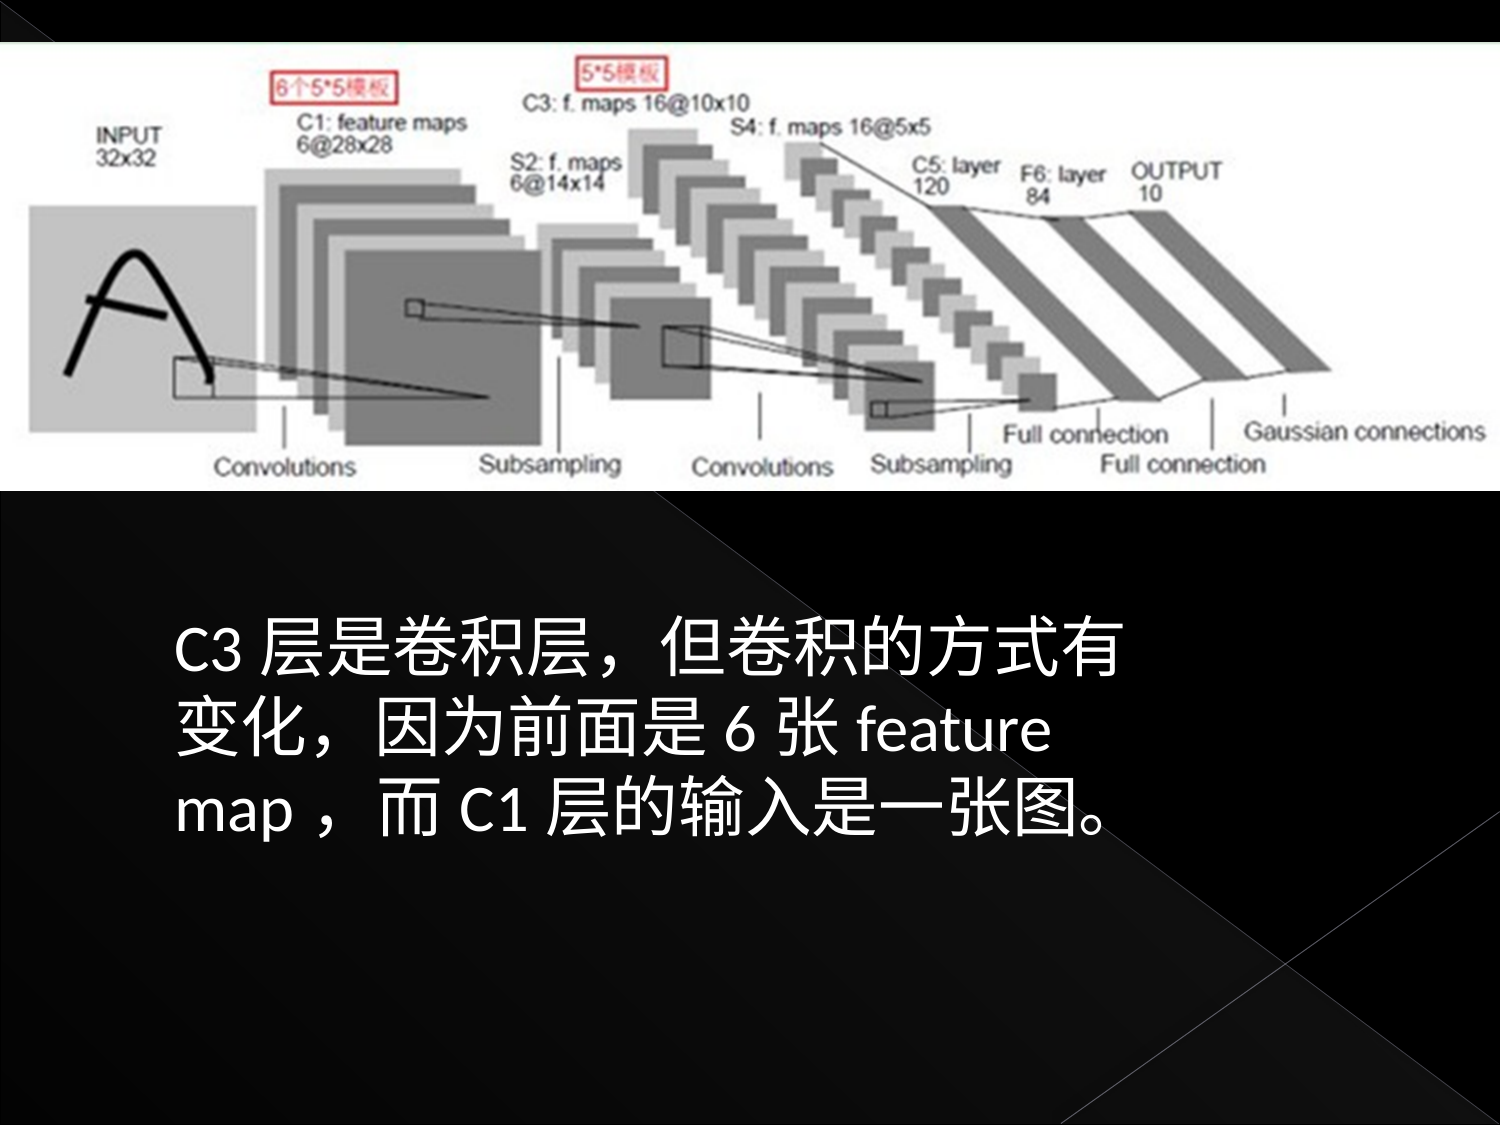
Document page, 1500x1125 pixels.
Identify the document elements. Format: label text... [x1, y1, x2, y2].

text_box C3层是卷积层，但卷积的方式有变化，因为前面是6张feature map，而C1层的输入是一张图。 [159, 597, 1199, 853]
picture [0, 42, 1500, 492]
